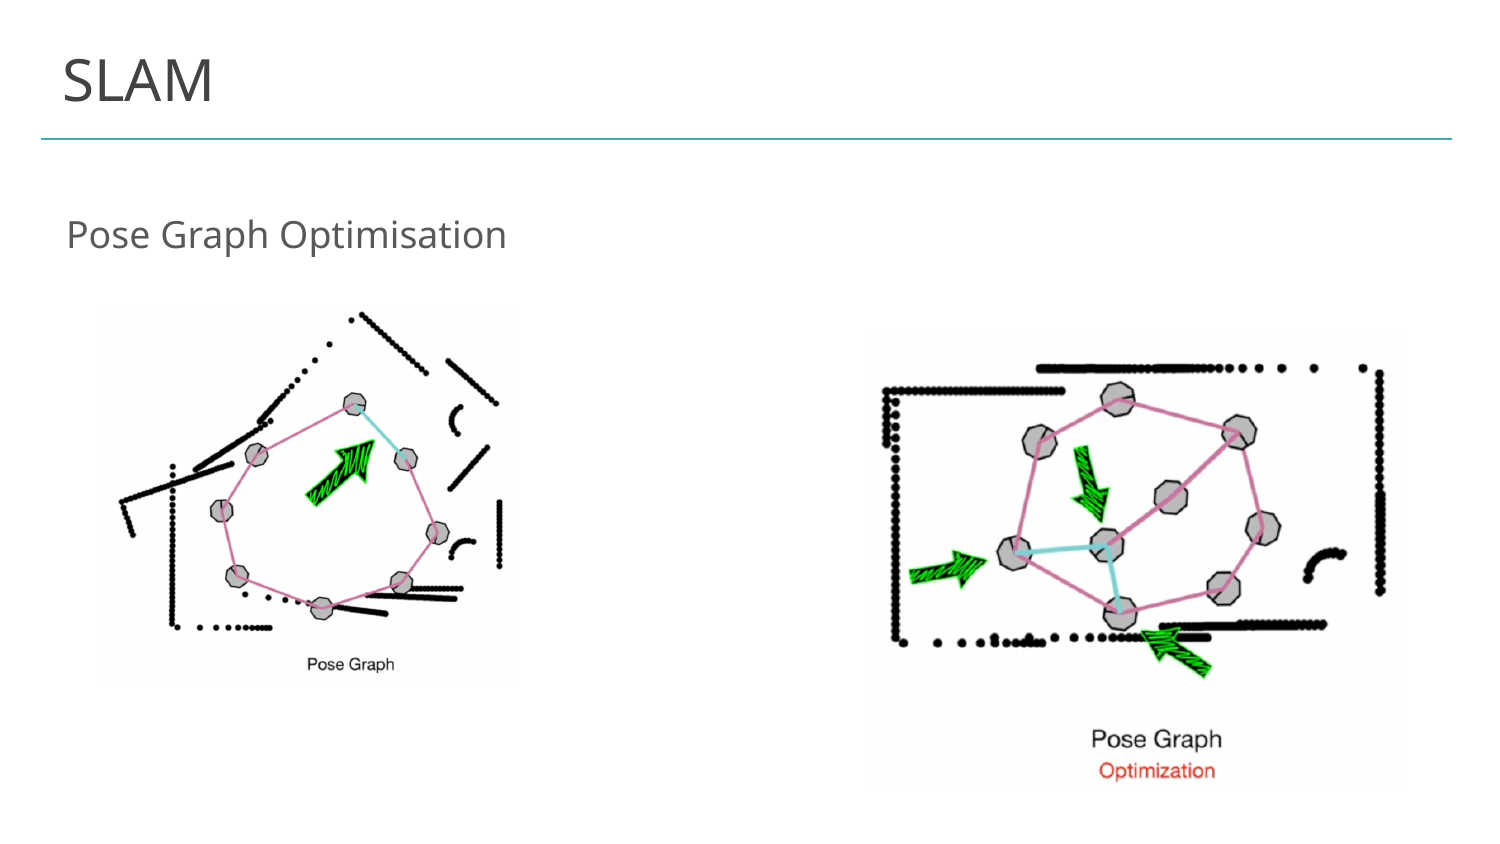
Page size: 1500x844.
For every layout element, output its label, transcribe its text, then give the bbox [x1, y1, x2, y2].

title SLAM [47, 27, 1446, 122]
picture [99, 309, 519, 688]
list Pose Graph Optimisation [51, 189, 1449, 750]
picture [864, 327, 1401, 791]
